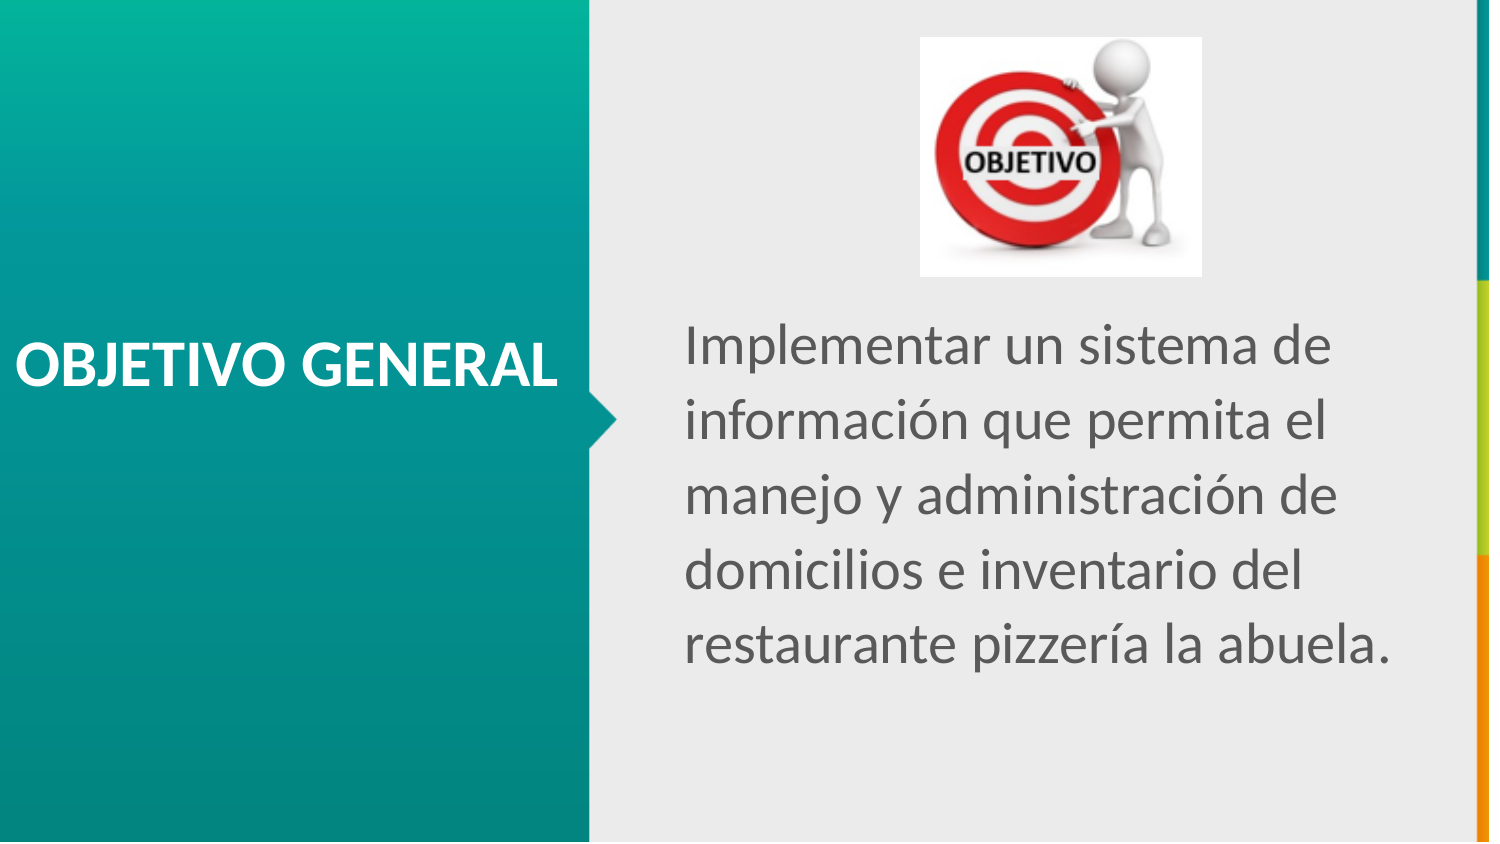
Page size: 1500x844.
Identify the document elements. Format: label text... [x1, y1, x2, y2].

text_box OBJETIVO GENERAL [0, 307, 581, 405]
picture [0, 0, 1489, 842]
text_box Implementar un sistema de información que permita el manejo y administración de domicilios e inventario del restaurante pizzería la abuela. [670, 294, 1420, 763]
